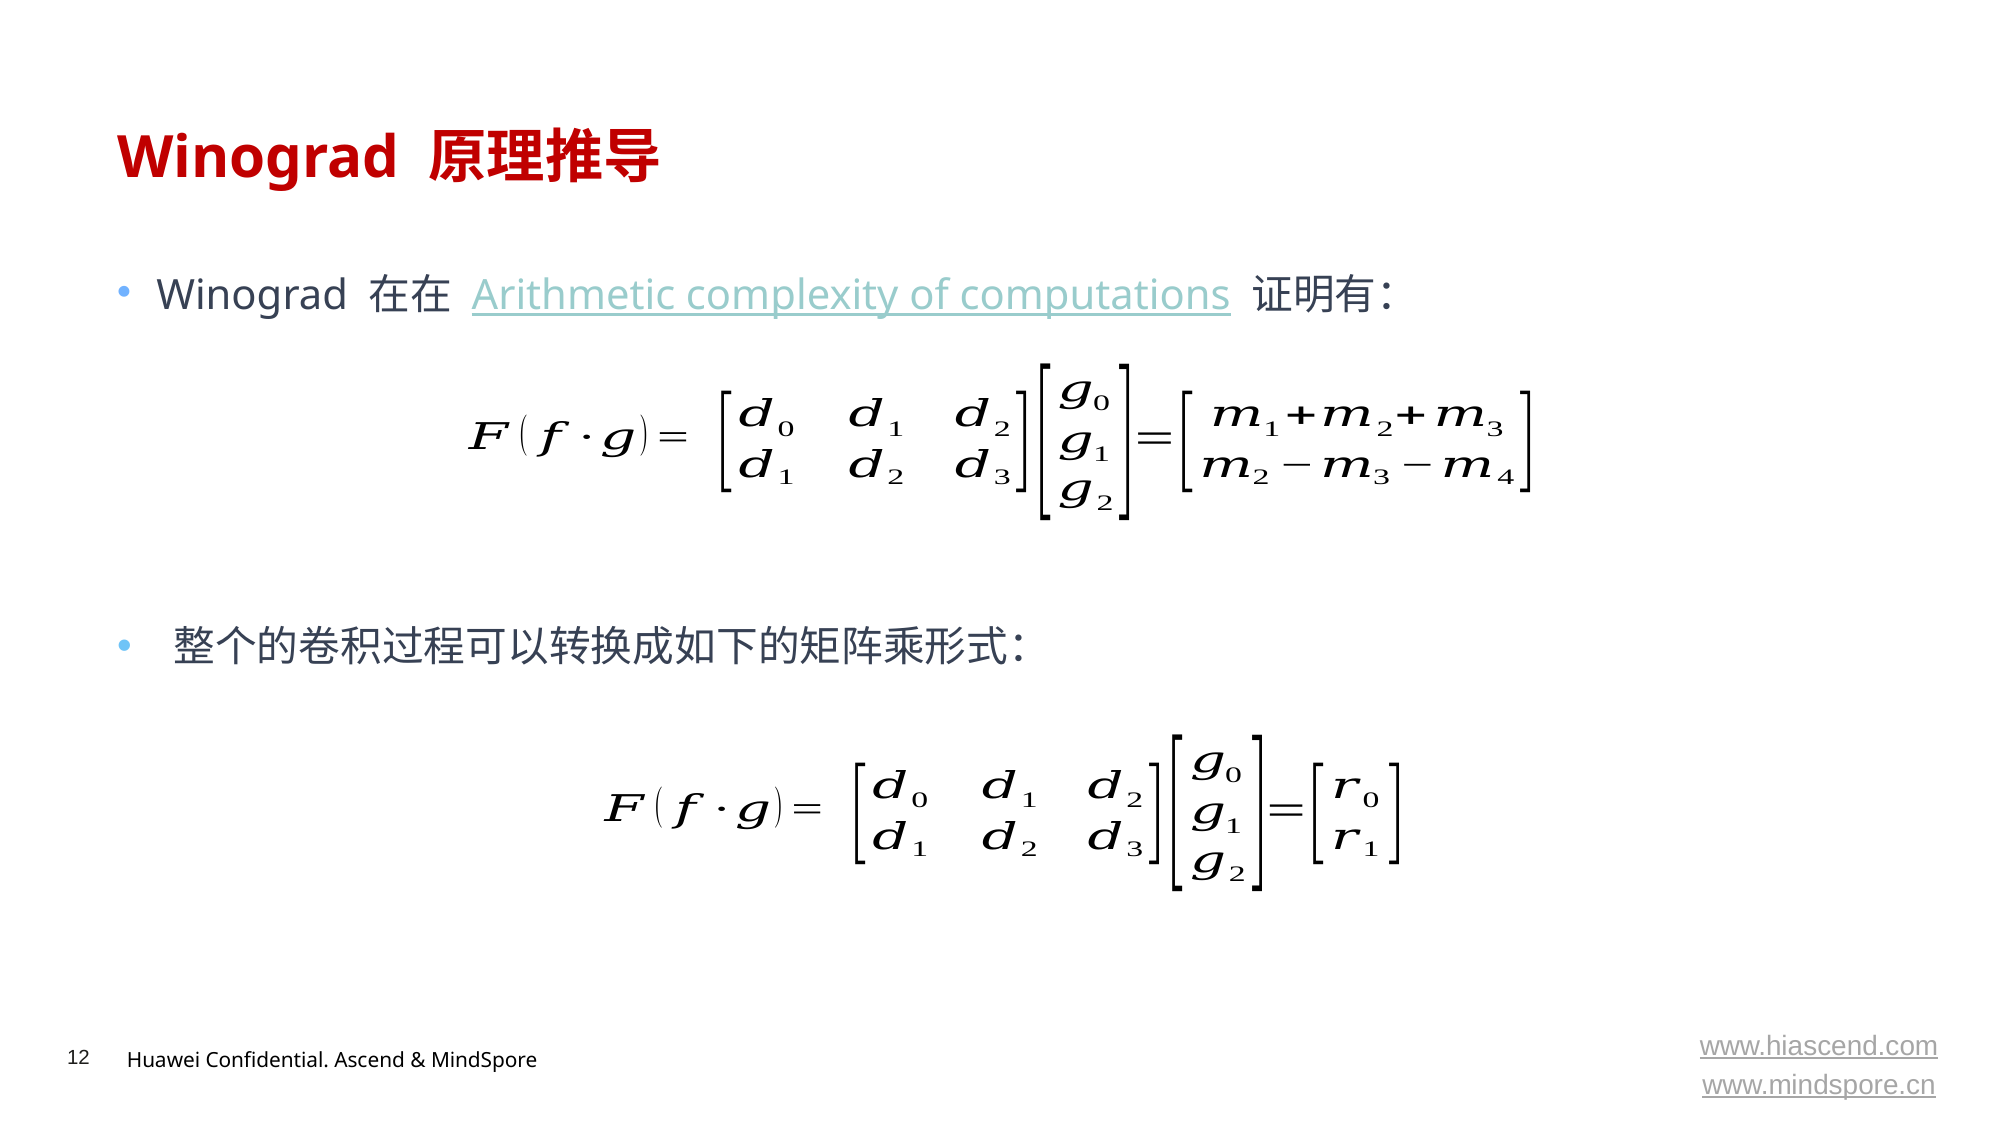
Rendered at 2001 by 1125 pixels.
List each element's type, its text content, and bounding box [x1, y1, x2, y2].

list Winograd 在在 Arithmetic complexity of computations 证明有： [102, 231, 1901, 329]
title Winograd 原理推导 [102, 111, 1901, 209]
text_box 整个的卷积过程可以转换成如下的矩阵乘形式： [102, 602, 1901, 700]
